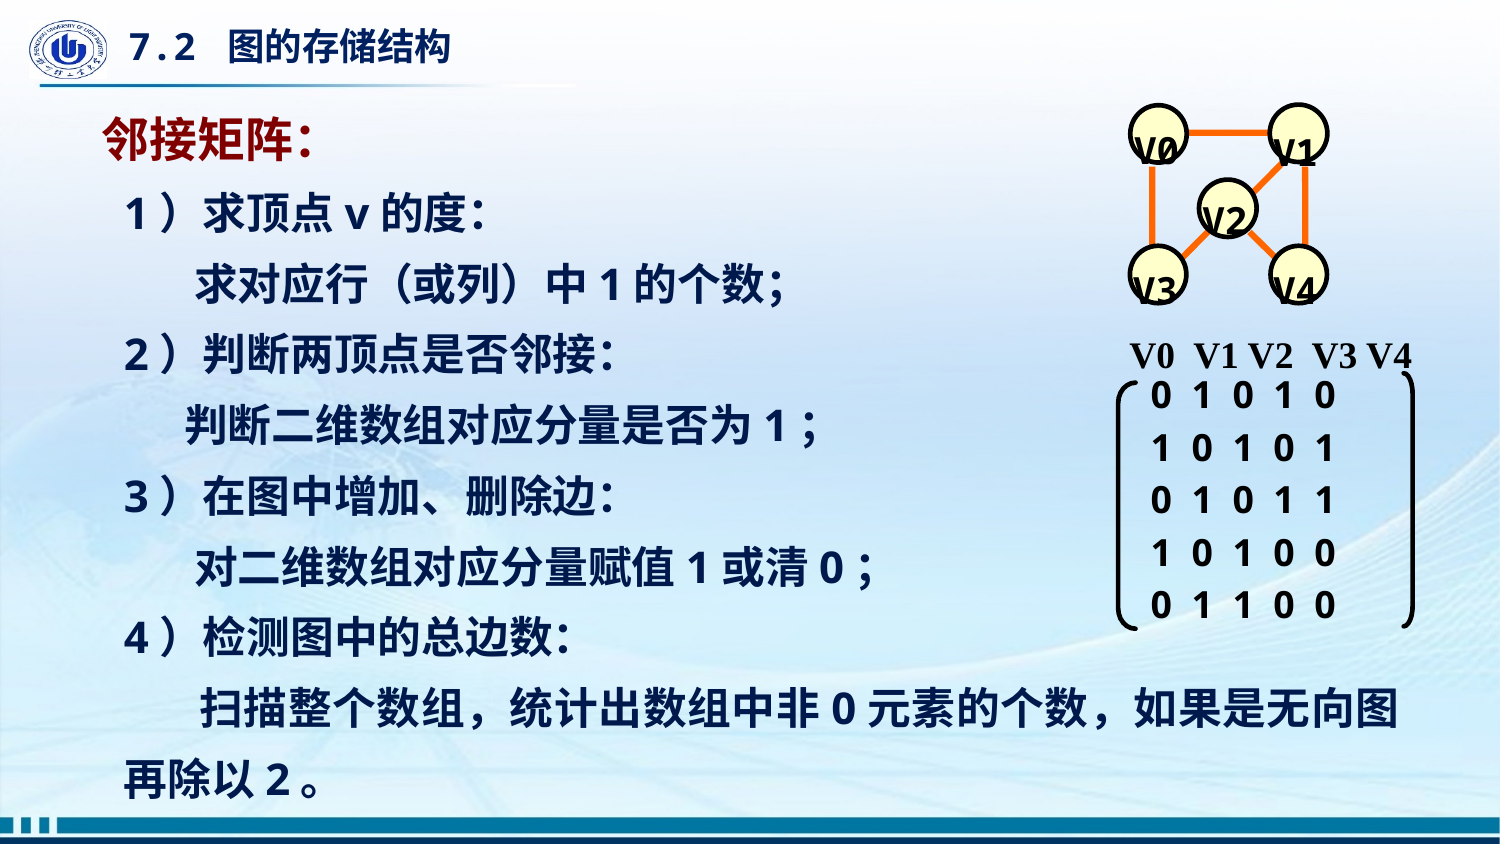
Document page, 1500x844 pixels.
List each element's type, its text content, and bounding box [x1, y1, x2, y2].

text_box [1114, 323, 1434, 643]
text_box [1118, 101, 1339, 304]
list 邻接矩阵： 1）求顶点v的度： 求对应行（或列）中1的个数； 2）判断两顶点是否邻接： 判断二维数组对应分量是否为1； 3）在图中增加、删除边： 对二维数组对应分量赋值1或清0； 4）检测图中的总边数： 扫描整个数组，统计出数组中非0元素的个数，如果是无向图再除以2。 [86, 97, 1415, 806]
picture [0, 0, 1500, 844]
title 7.2 图的存储结构 [122, 28, 913, 69]
